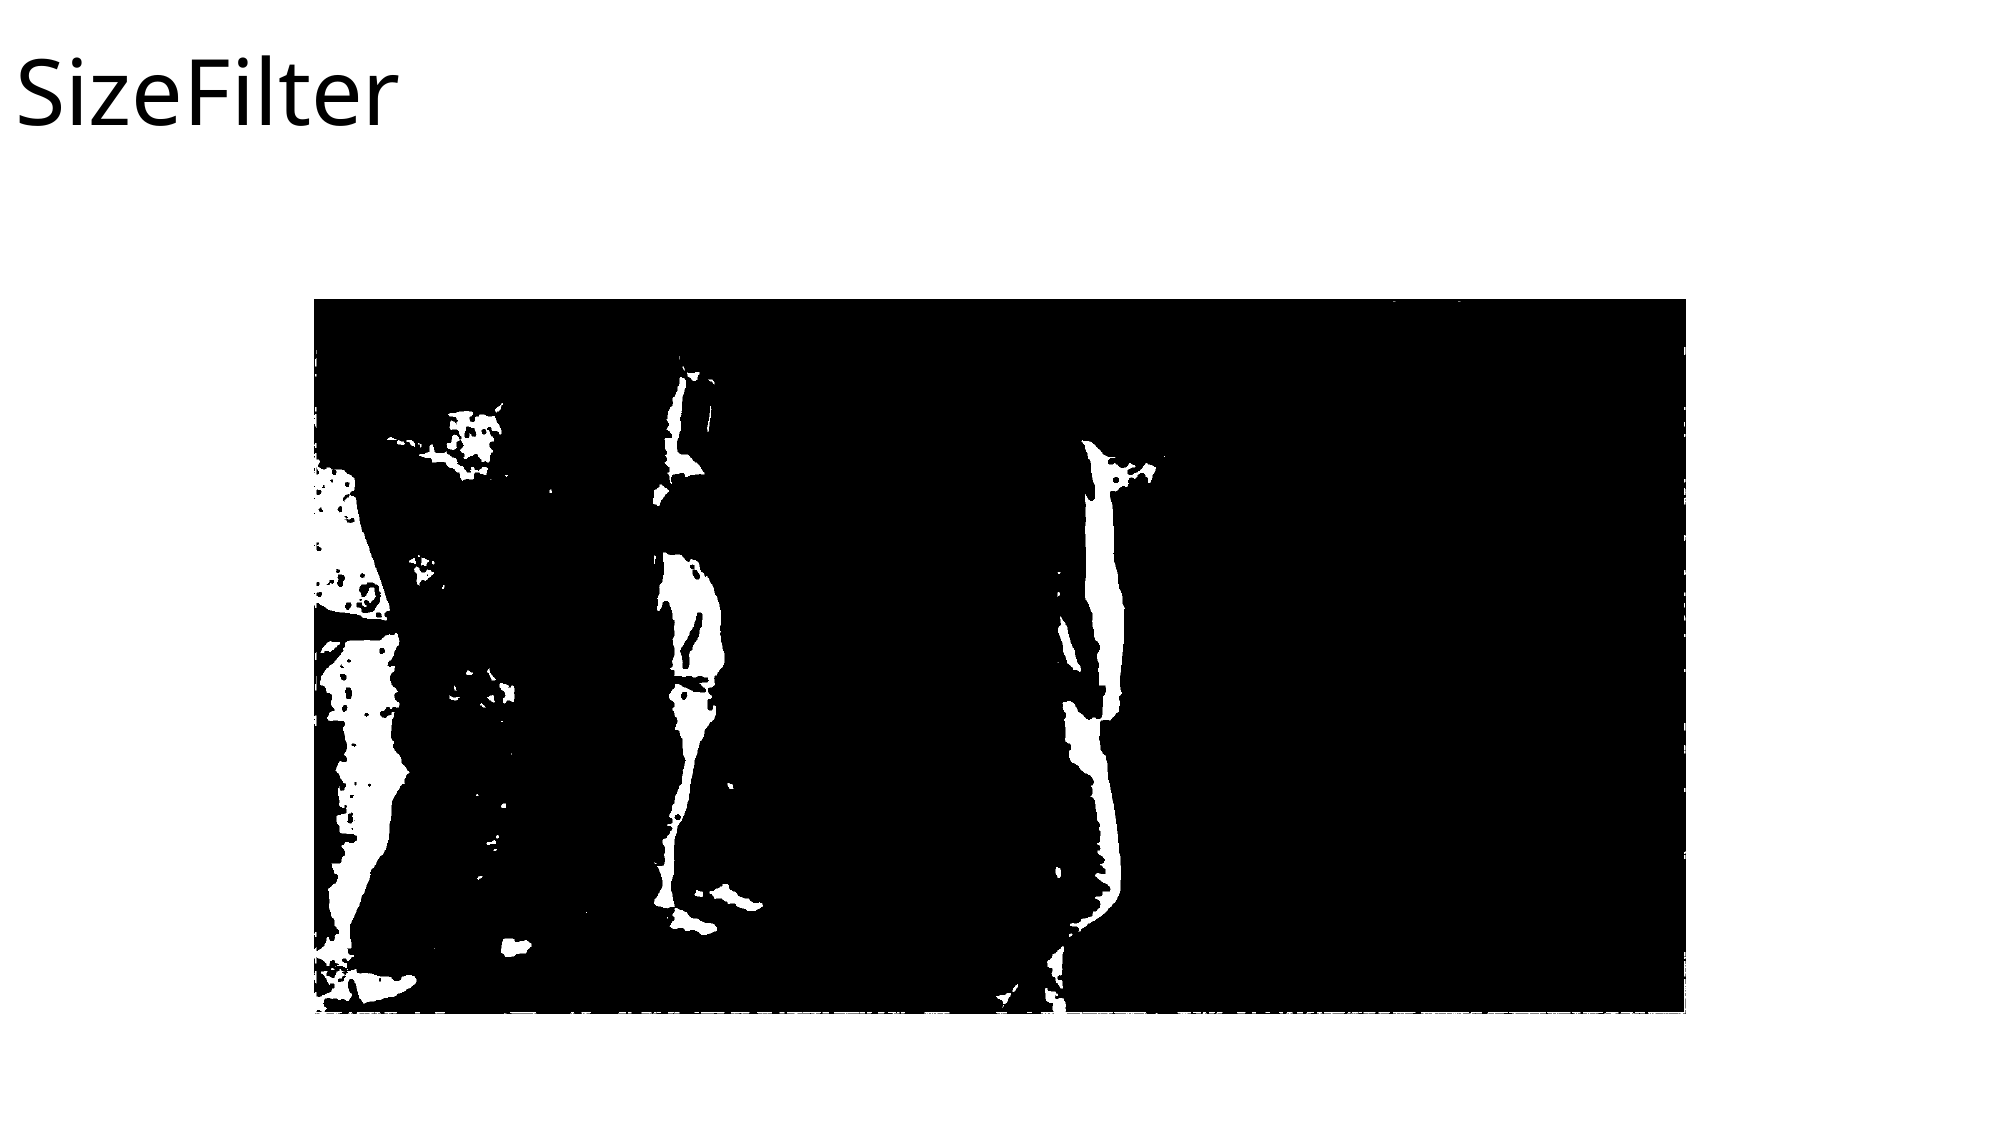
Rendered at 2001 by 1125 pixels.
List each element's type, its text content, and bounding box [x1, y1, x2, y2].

title SizeFilter [0, 0, 1725, 205]
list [314, 299, 1686, 1014]
